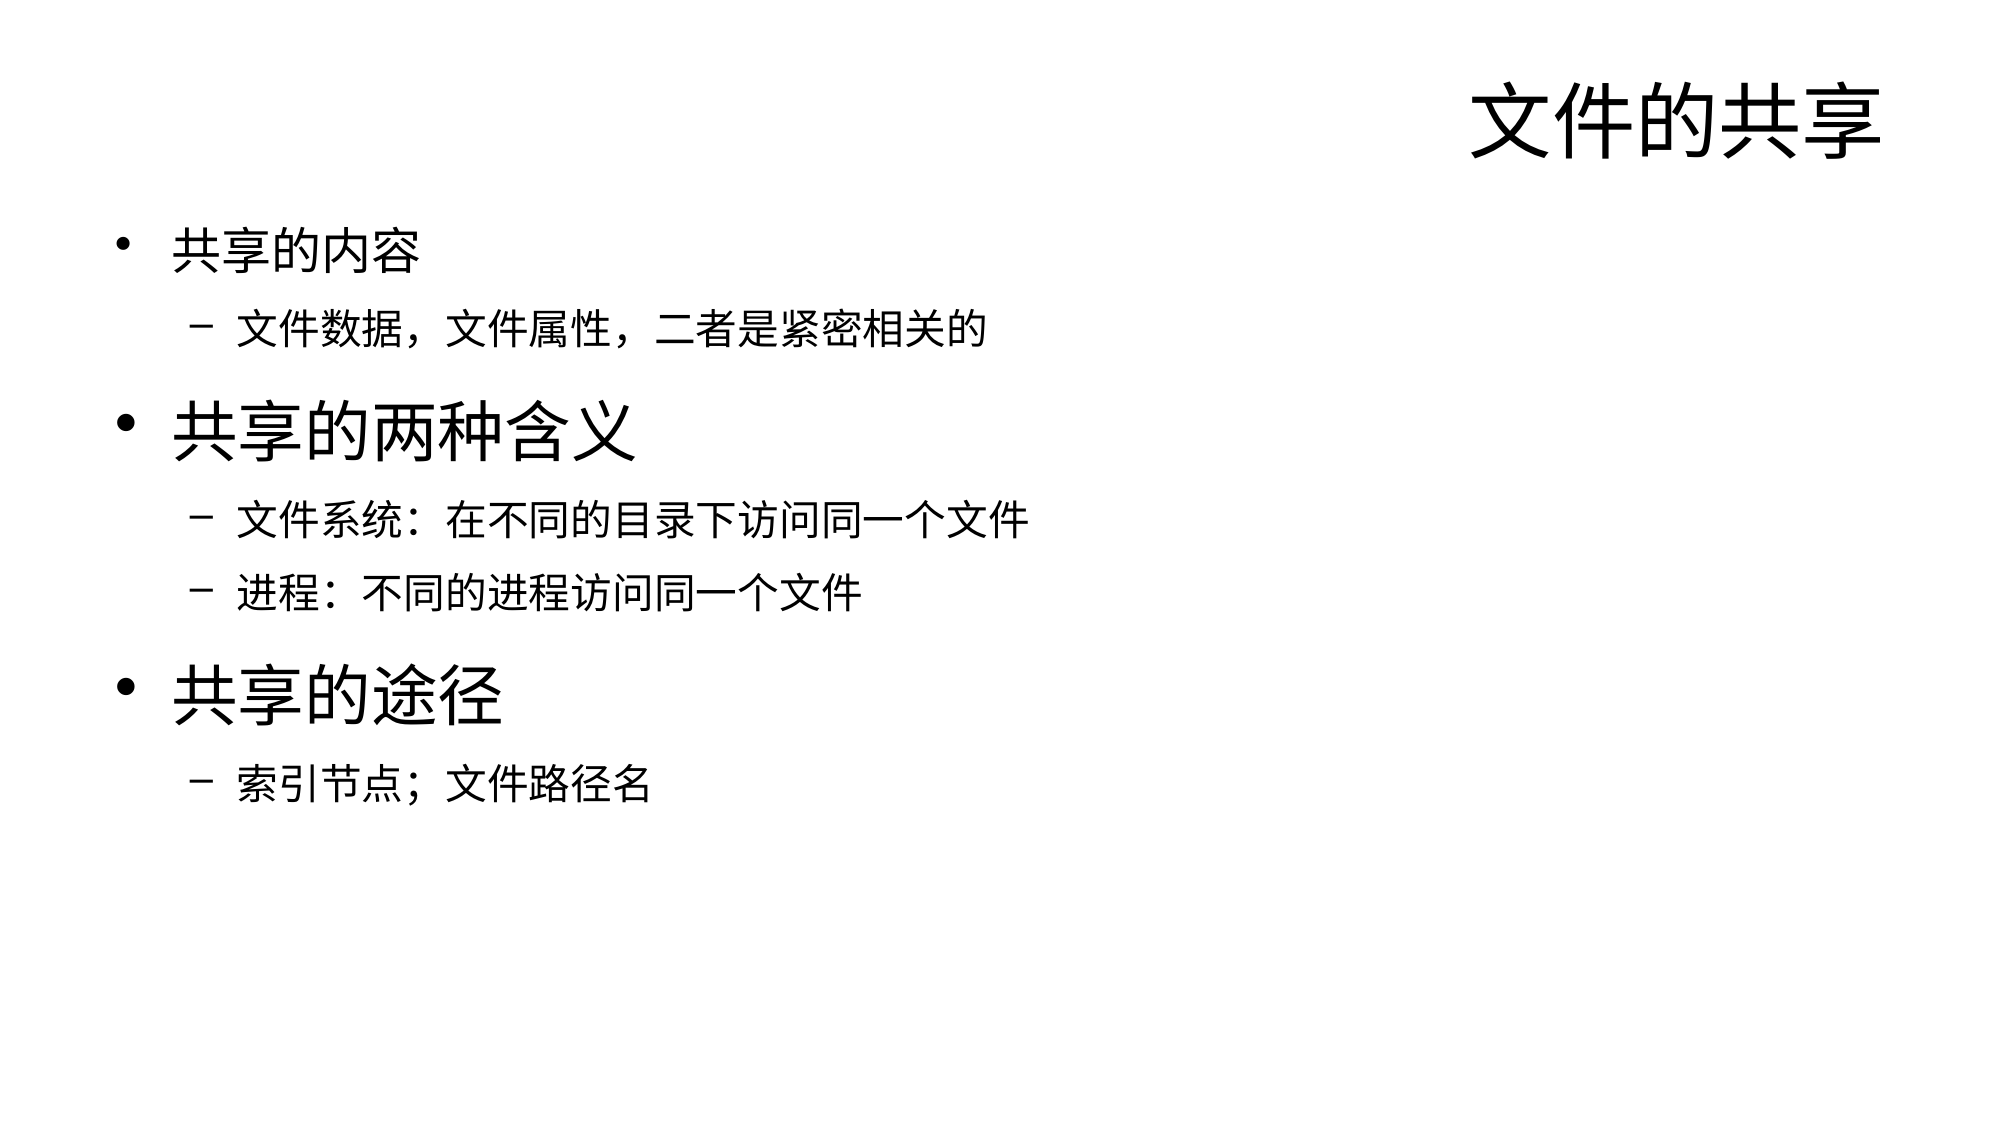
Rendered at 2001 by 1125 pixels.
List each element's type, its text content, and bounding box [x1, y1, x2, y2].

list 共享的内容 文件数据，文件属性，二者是紧密相关的 共享的两种含义 文件系统：在不同的目录下访问同一个文件 进程：不同的进程访问同一个文件 共享的途径 索引节点；文件路径名 [99, 193, 1901, 1006]
title 文件的共享 [99, 44, 1901, 193]
